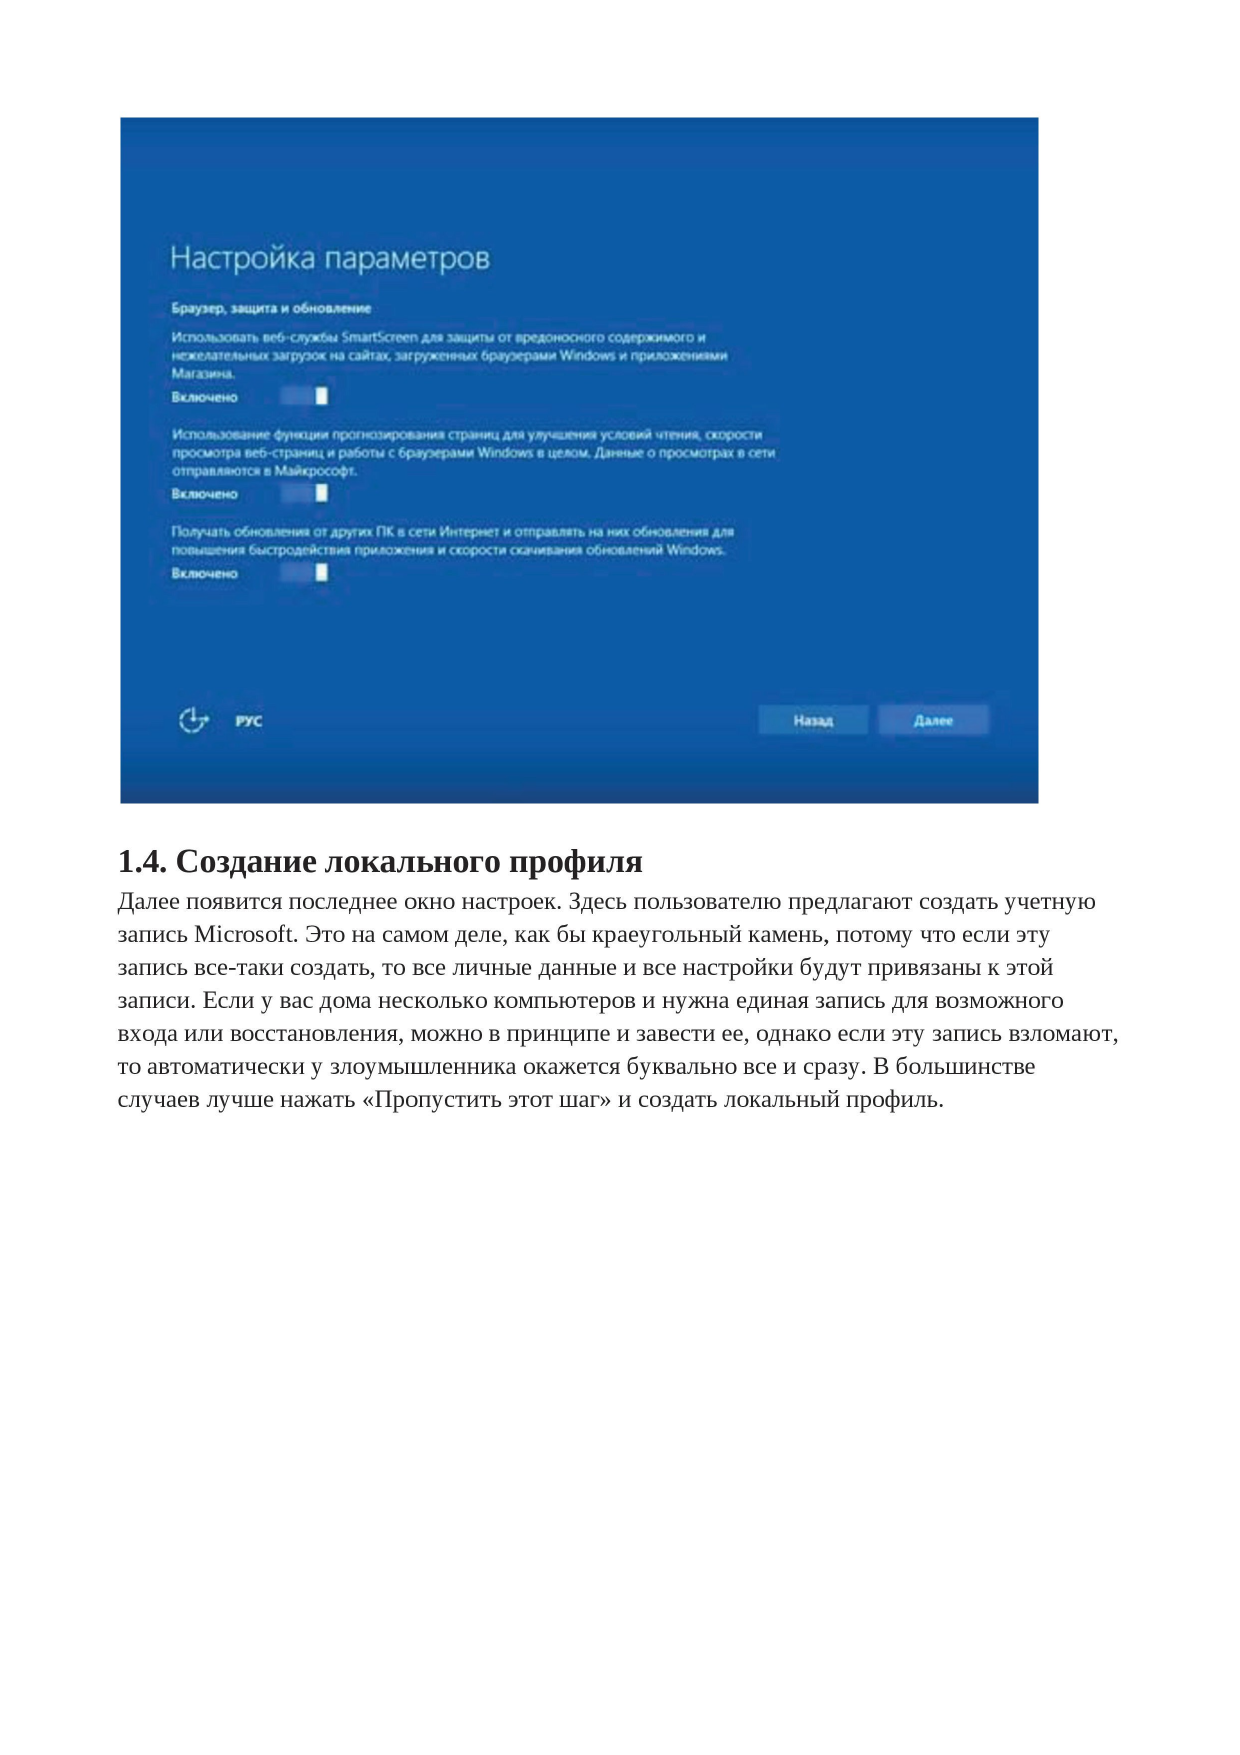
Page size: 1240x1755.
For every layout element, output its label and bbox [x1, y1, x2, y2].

text_box [0, 0, 1240, 1754]
